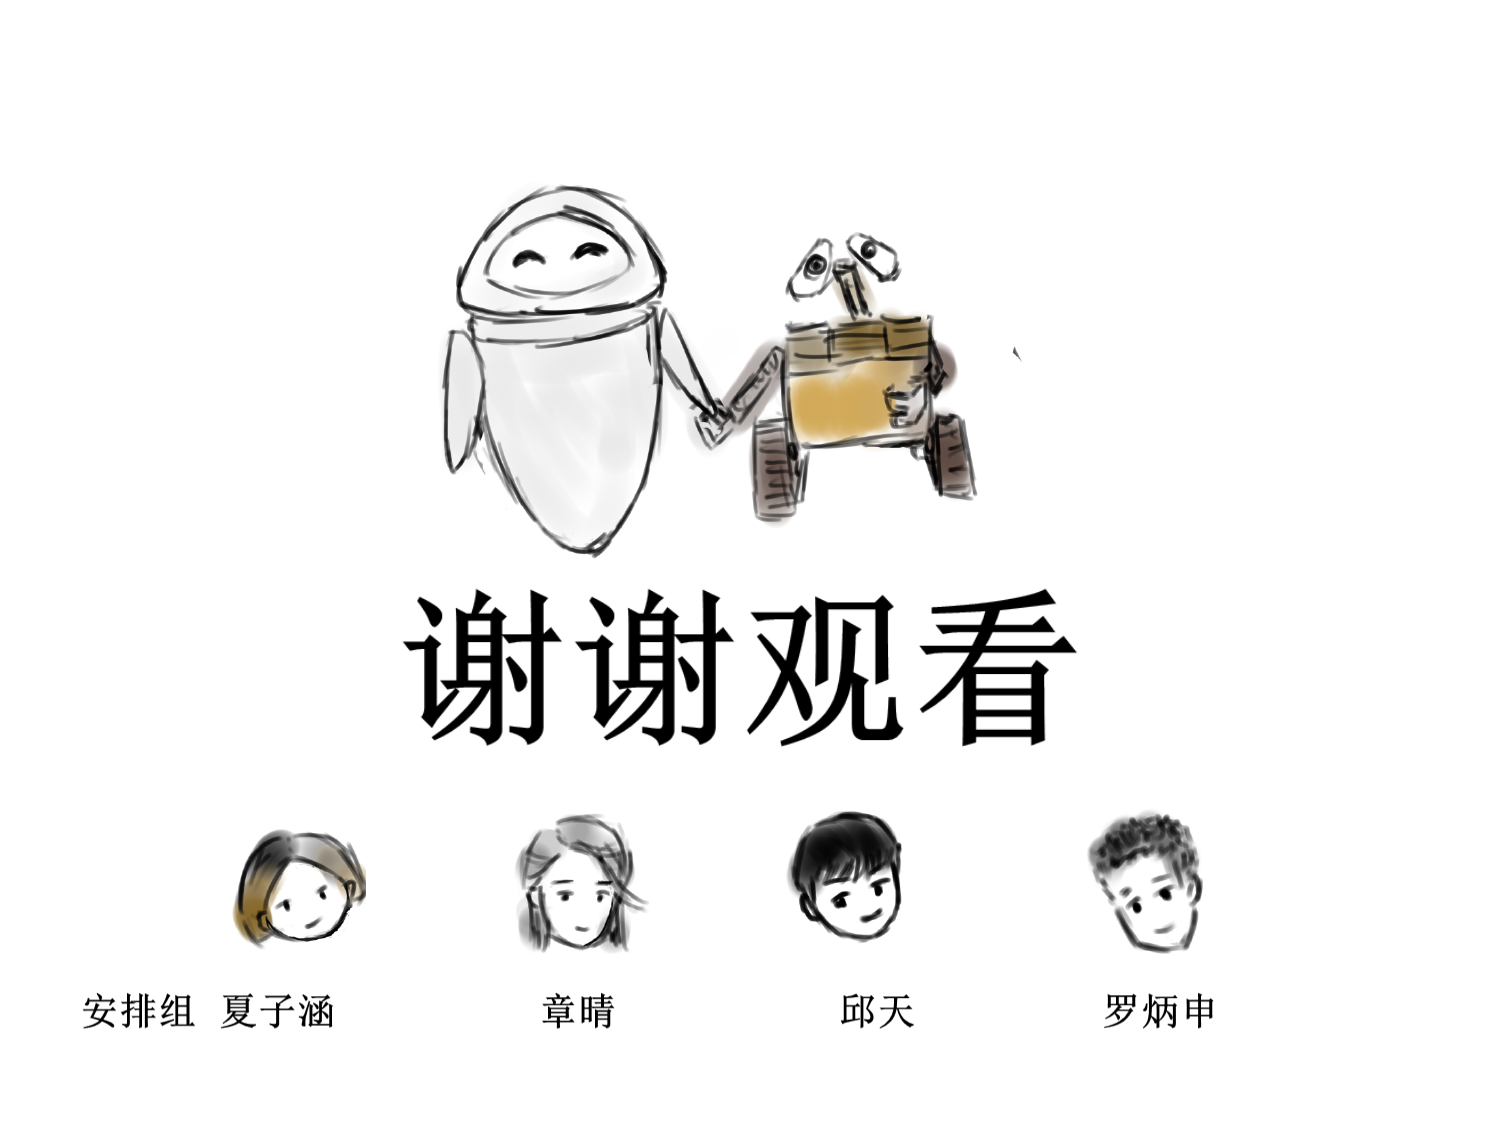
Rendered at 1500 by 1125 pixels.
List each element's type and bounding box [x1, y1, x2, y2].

picture [56, 0, 1272, 1055]
